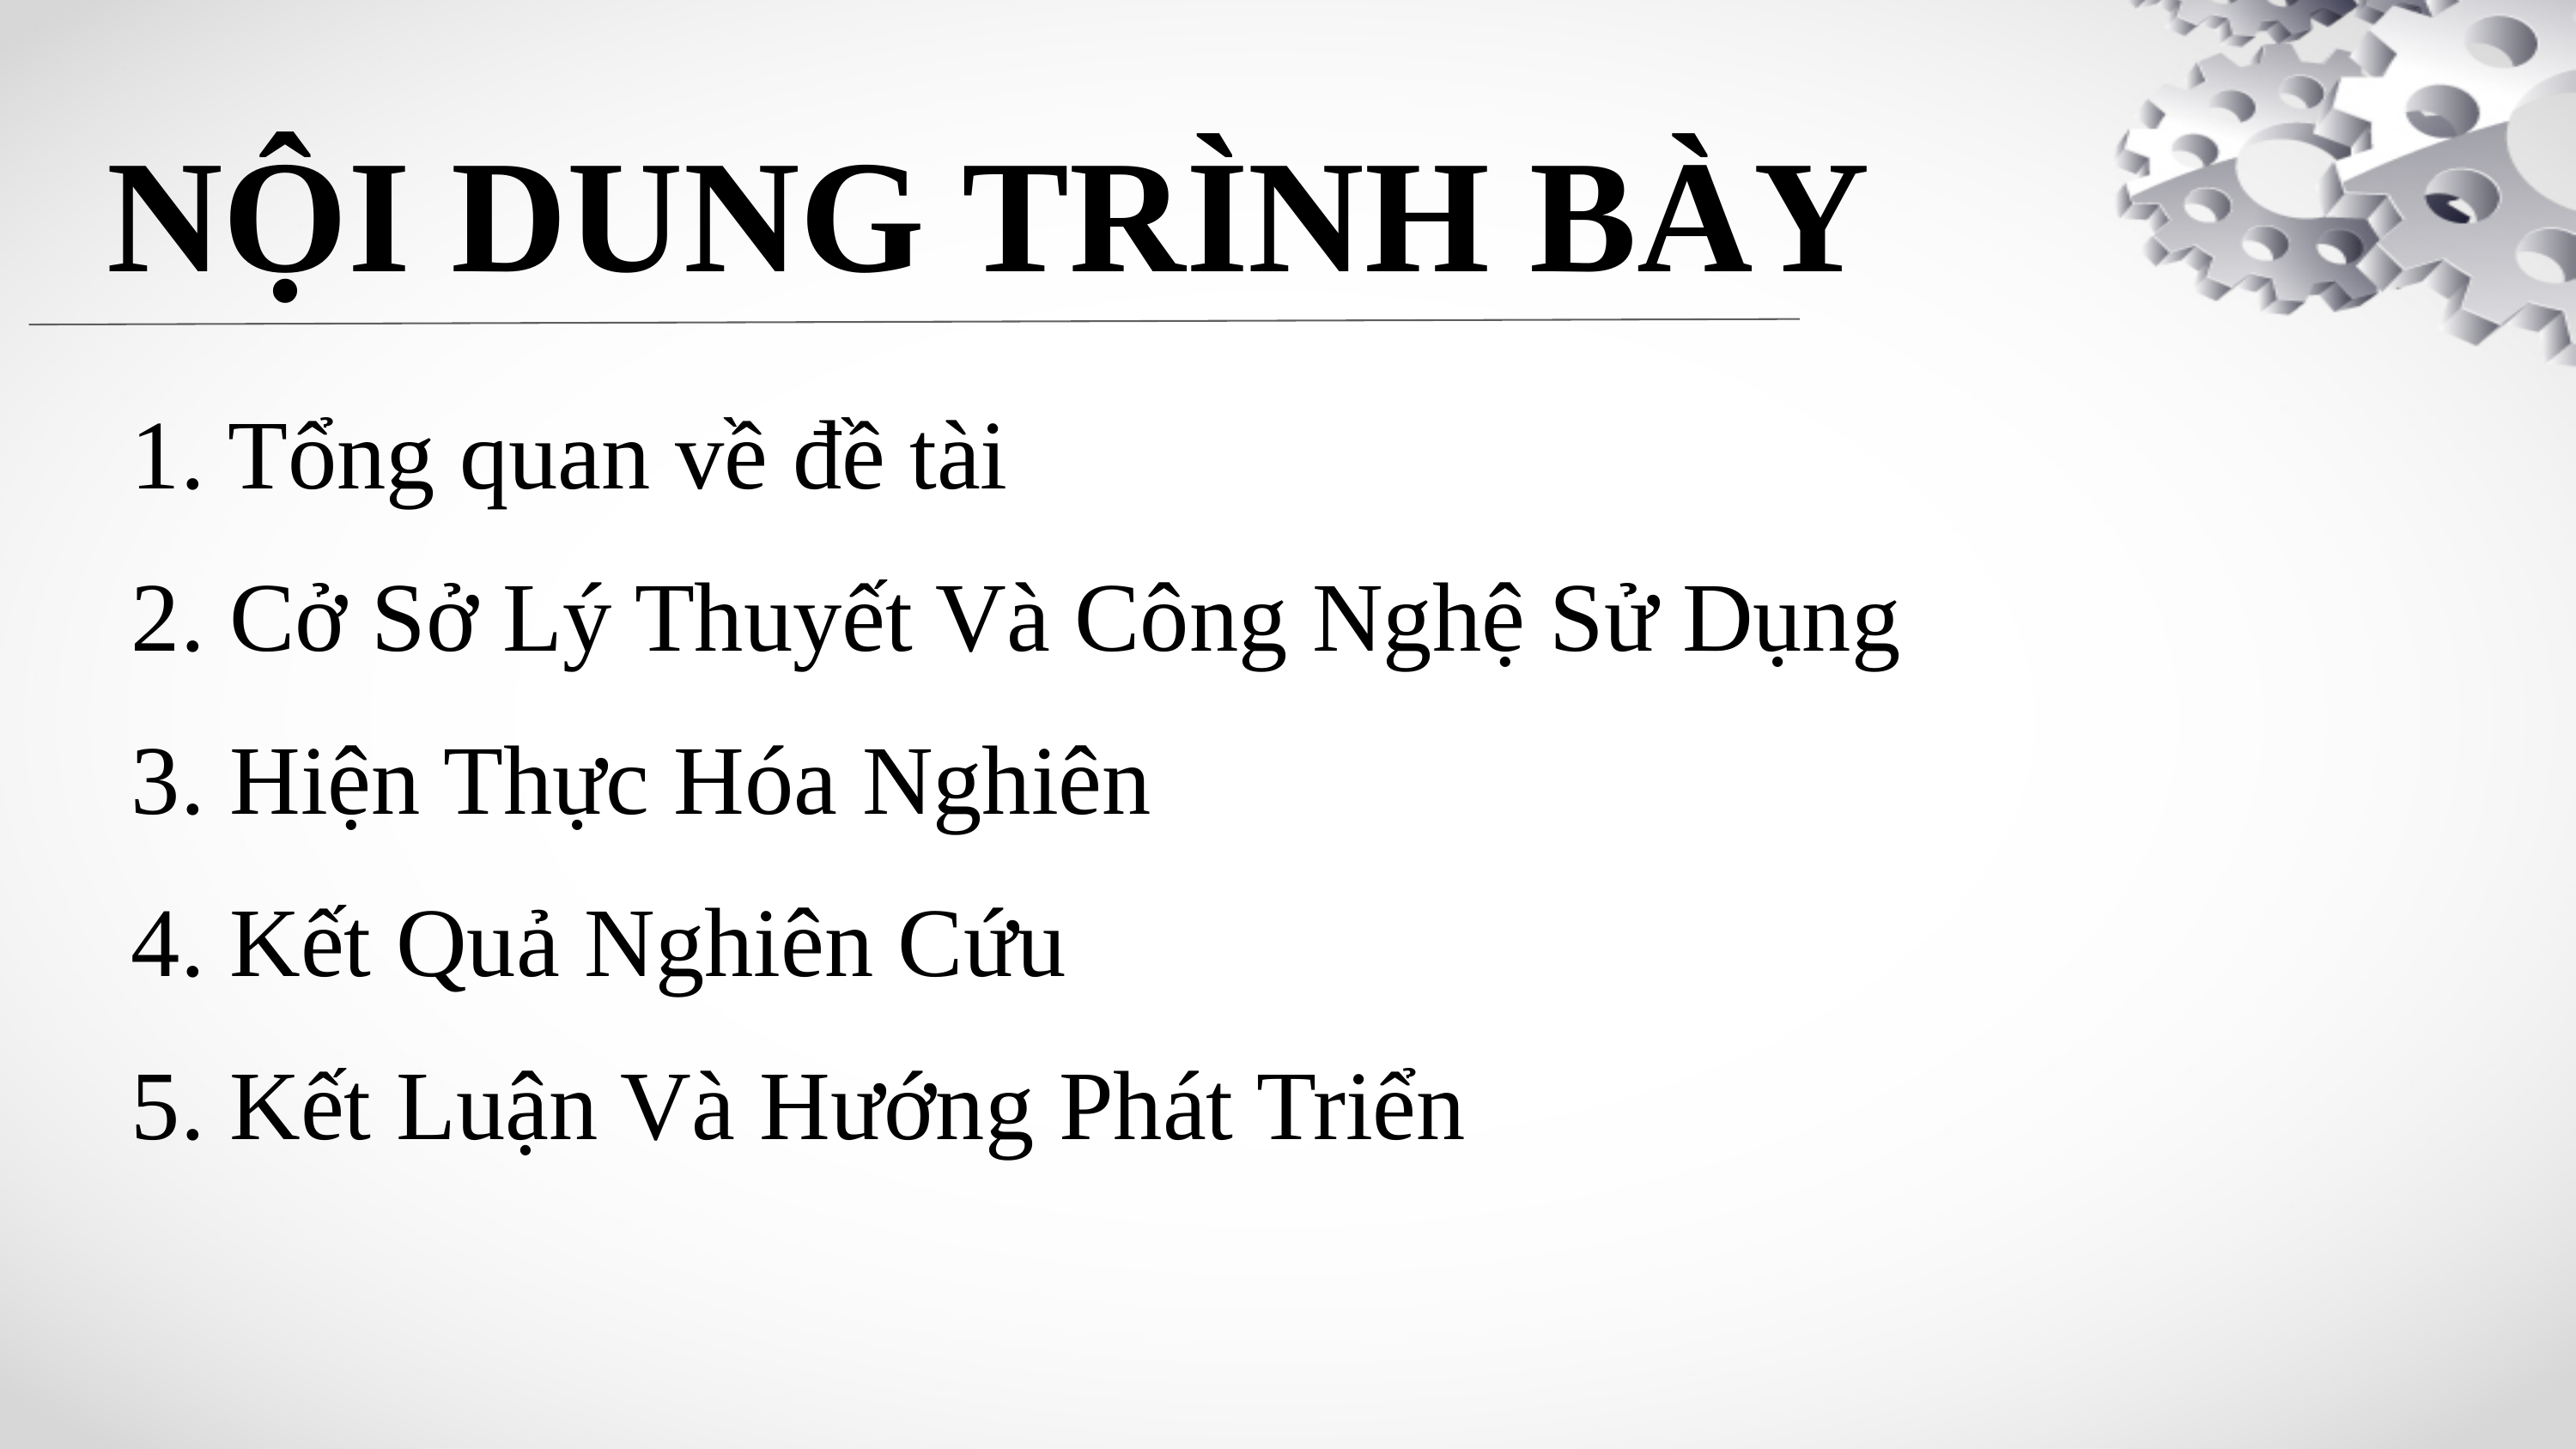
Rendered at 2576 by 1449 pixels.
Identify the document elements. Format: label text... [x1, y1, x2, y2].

text_box 1. Tổng quan về đề tài 2. Cở Sở Lý Thuyết Và Công Nghệ Sử Dụng 3. Hiện Thực Hóa Nghiên 4. Kết Quả Nghiên Cứu 5. Kết Luận Và Hướng Phát Triển [131, 345, 2366, 1323]
text_box [28, 318, 1801, 326]
picture [0, 0, 2576, 1449]
text_box NỘI DUNG TRÌNH BÀY [46, 78, 1932, 304]
